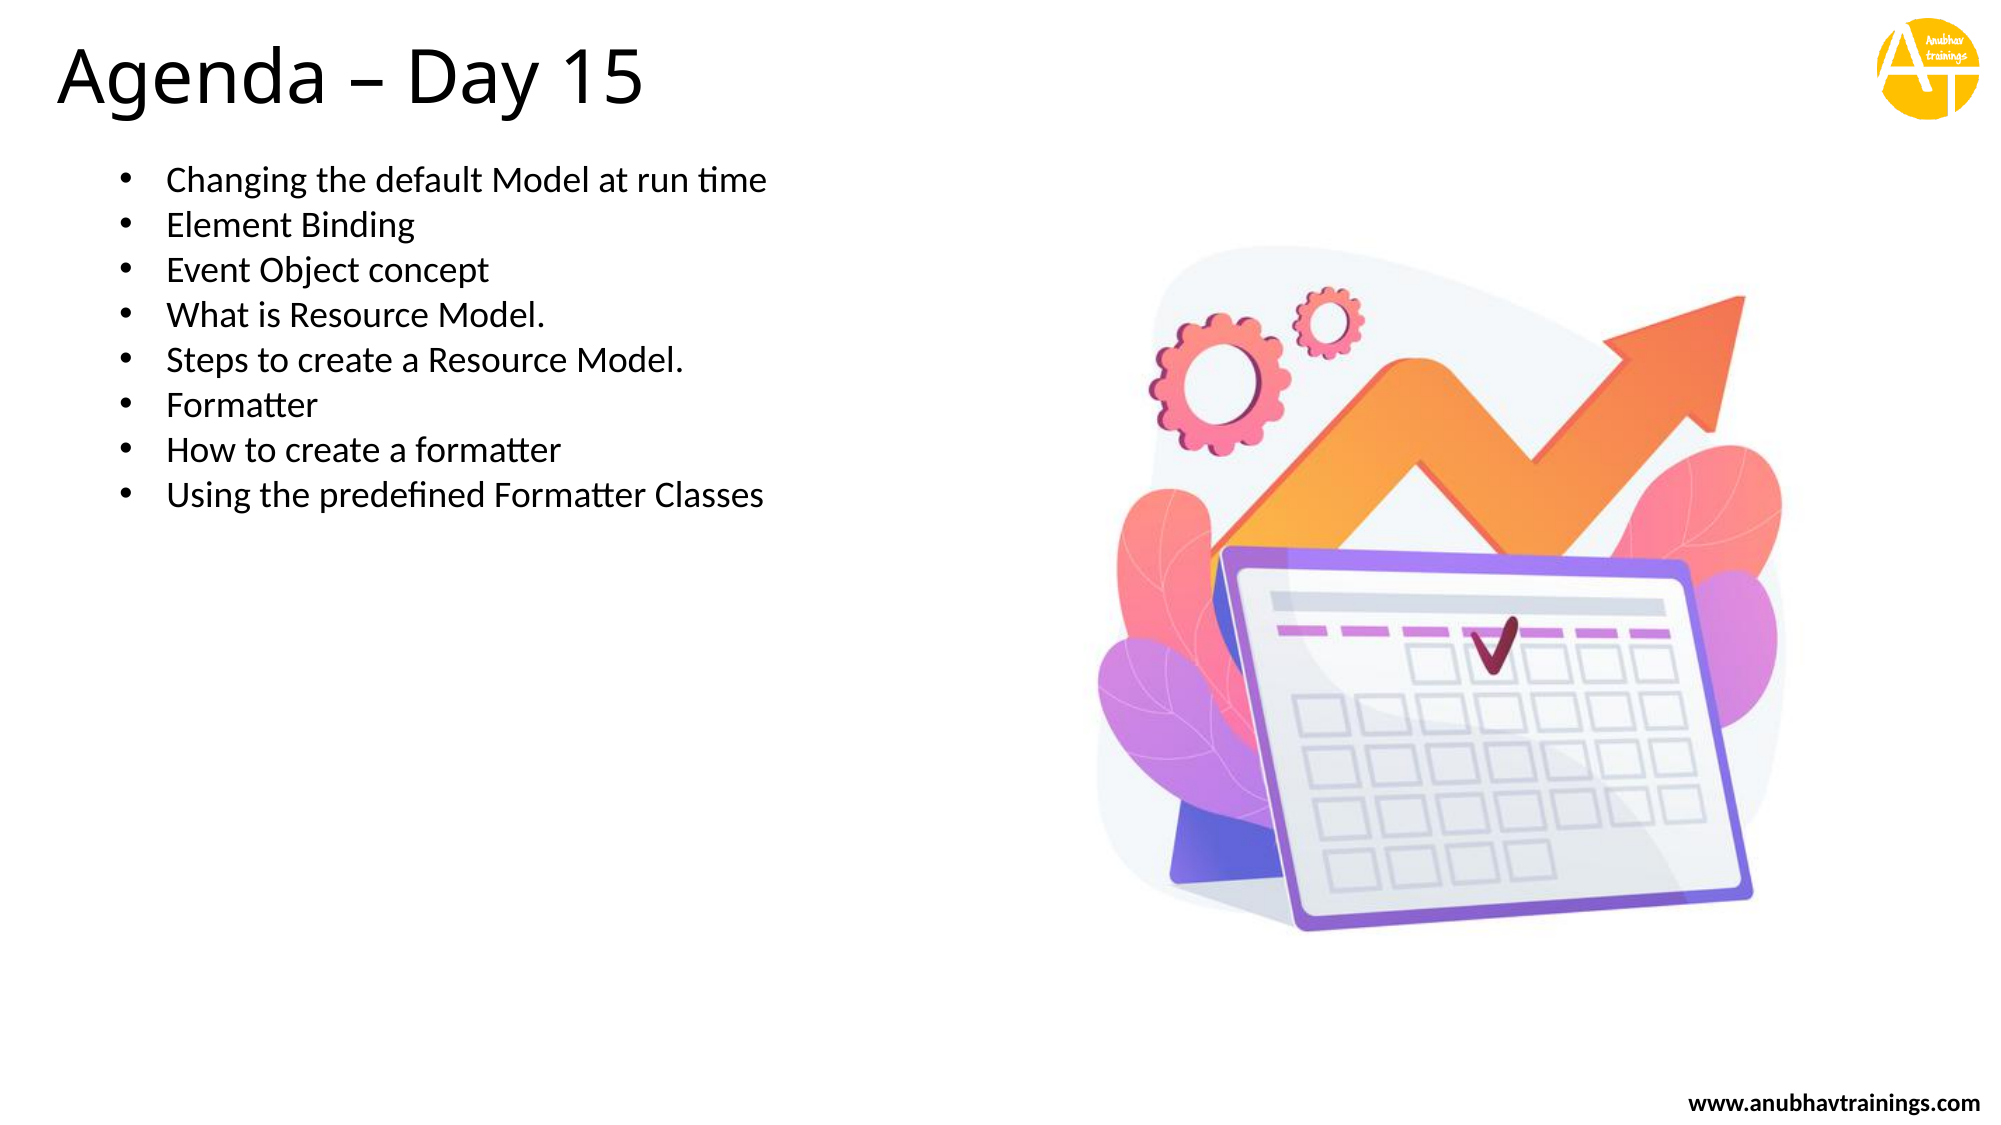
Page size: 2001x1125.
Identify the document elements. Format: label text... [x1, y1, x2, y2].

text_box Agenda – Day 15 [42, 30, 1866, 148]
footer www.anubhavtrainings.com [1669, 1089, 2000, 1114]
text_box Changing the default Model at run time Element Binding Event Object concept What is Resource Model. Steps to create a Resource Model. Formatter How to create a formatter Using the predefined Formatter Classes [104, 147, 983, 703]
picture [1017, 11, 1985, 1006]
